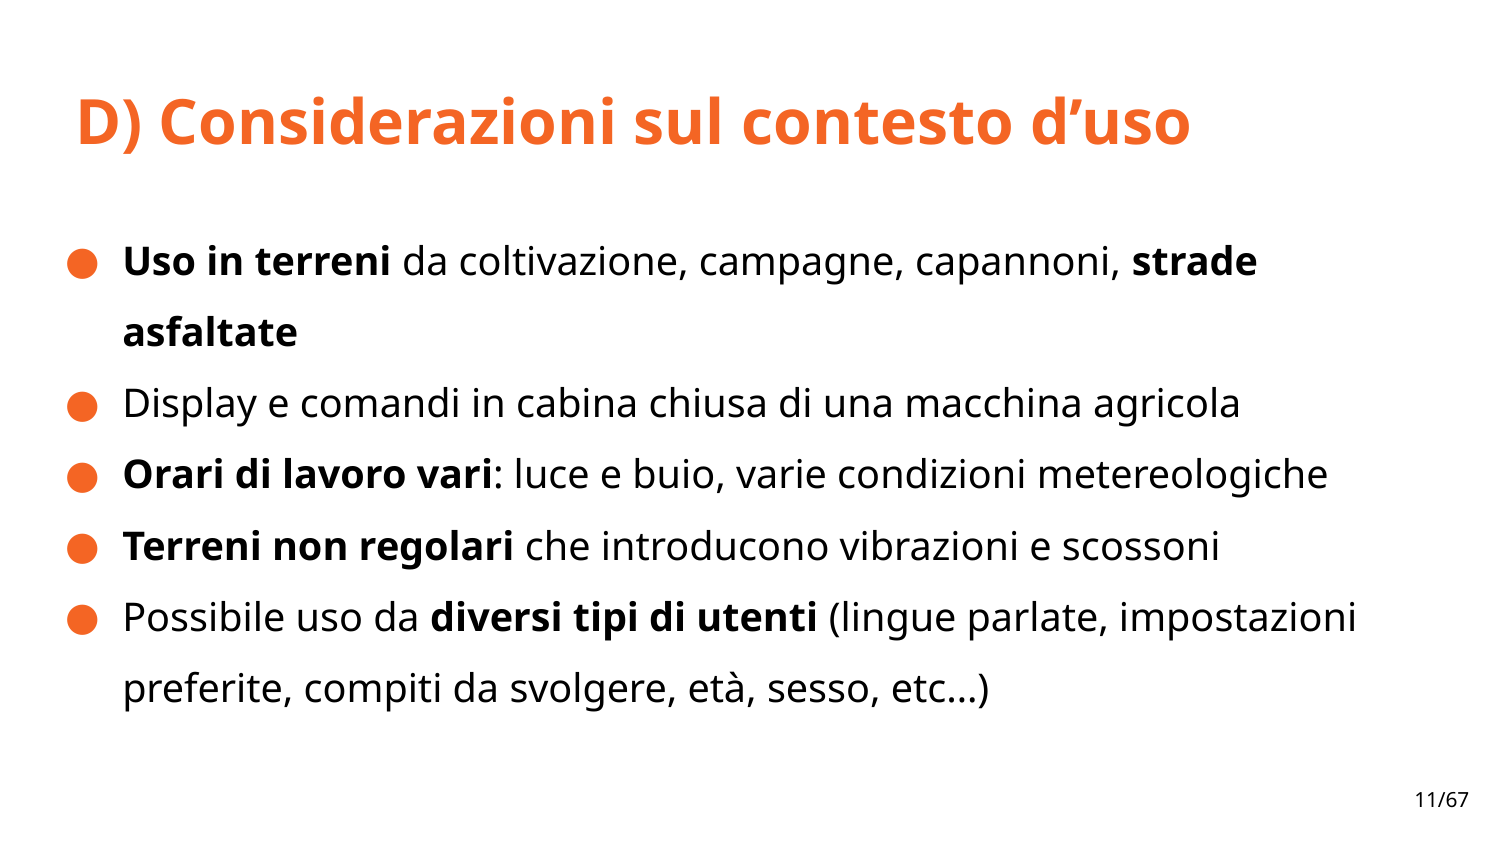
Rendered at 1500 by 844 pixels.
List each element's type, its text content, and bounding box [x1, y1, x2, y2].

text_box Uso in terreni da coltivazione, campagne, capannoni, strade asfaltate Display e comandi in cabina chiusa di una macchina agricola Orari di lavoro vari: luce e buio, varie condizioni metereologiche Terreni non regolari che introducono vibrazioni e scossoni Possibile uso da diversi tipi di utenti (lingue parlate, impostazioni preferite, compiti da svolgere, età, sesso, etc…) [32, 196, 1412, 726]
slide_number 11/67 [1394, 769, 1484, 834]
title D) Considerazioni sul contesto d’uso [60, 67, 1440, 173]
